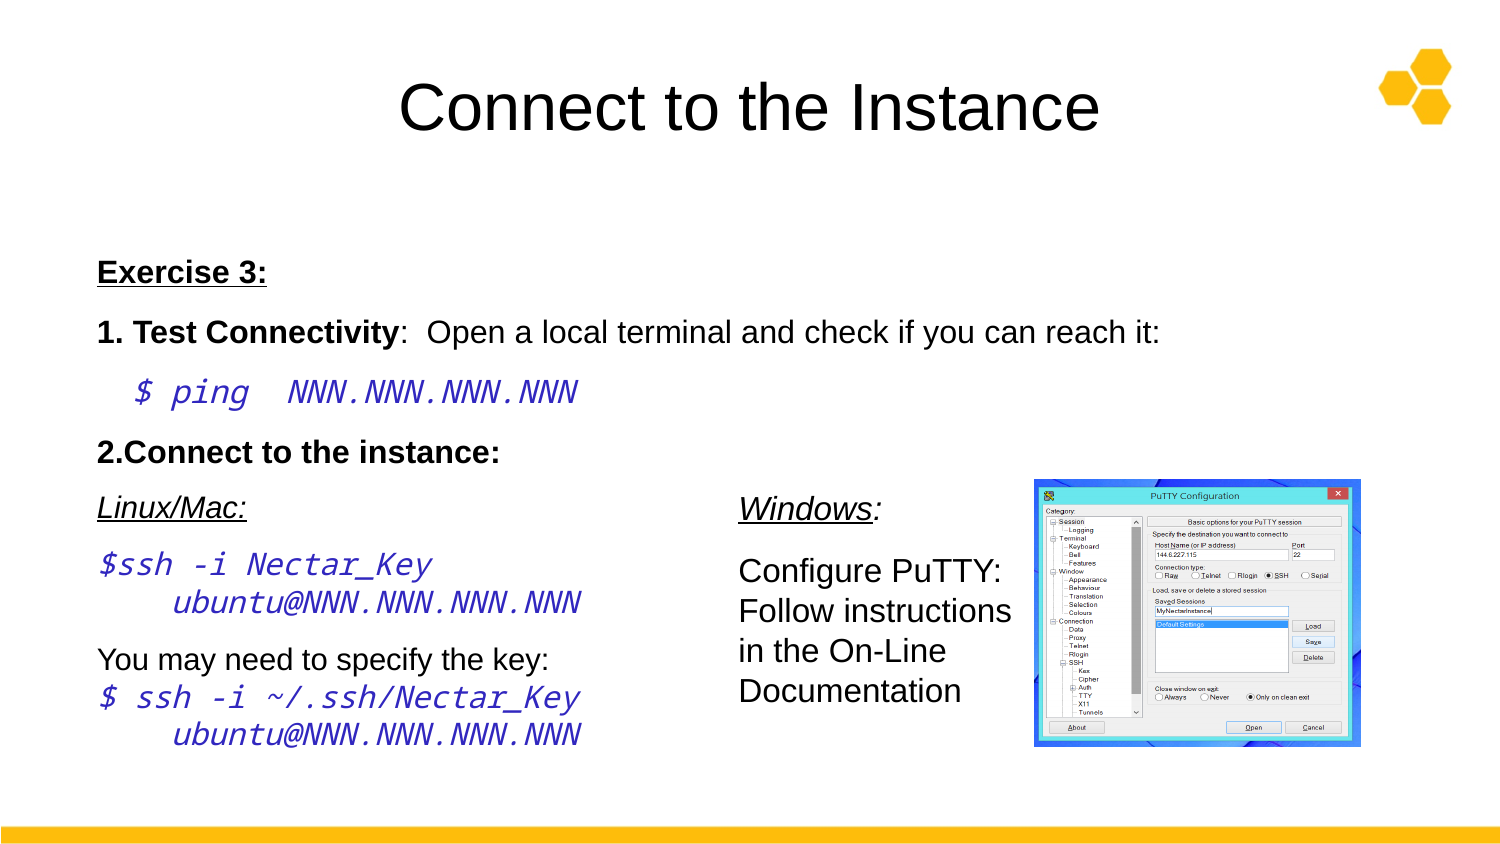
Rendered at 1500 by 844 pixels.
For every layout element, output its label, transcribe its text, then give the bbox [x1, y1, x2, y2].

list Exercise 3: 1. Test Connectivity: Open a local terminal and check if you can reach it: $ ping NNN.NNN.NNN.NNN 2.Connect to the instance: [81, 244, 1324, 480]
picture [0, 0, 1500, 844]
title Connect to the Instance [75, 33, 1425, 175]
list Windows: Configure PuTTY: Follow instructions in the On-Line Documentation [723, 479, 1033, 747]
list Linux/Mac: $ssh -i Nectar_Key ubuntu@NNN.NNN.NNN.NNN You may need to specify the key: $ ssh -i ~/.ssh/Nectar_Key ubuntu@NNN.NNN.NNN.NNN [81, 480, 682, 769]
